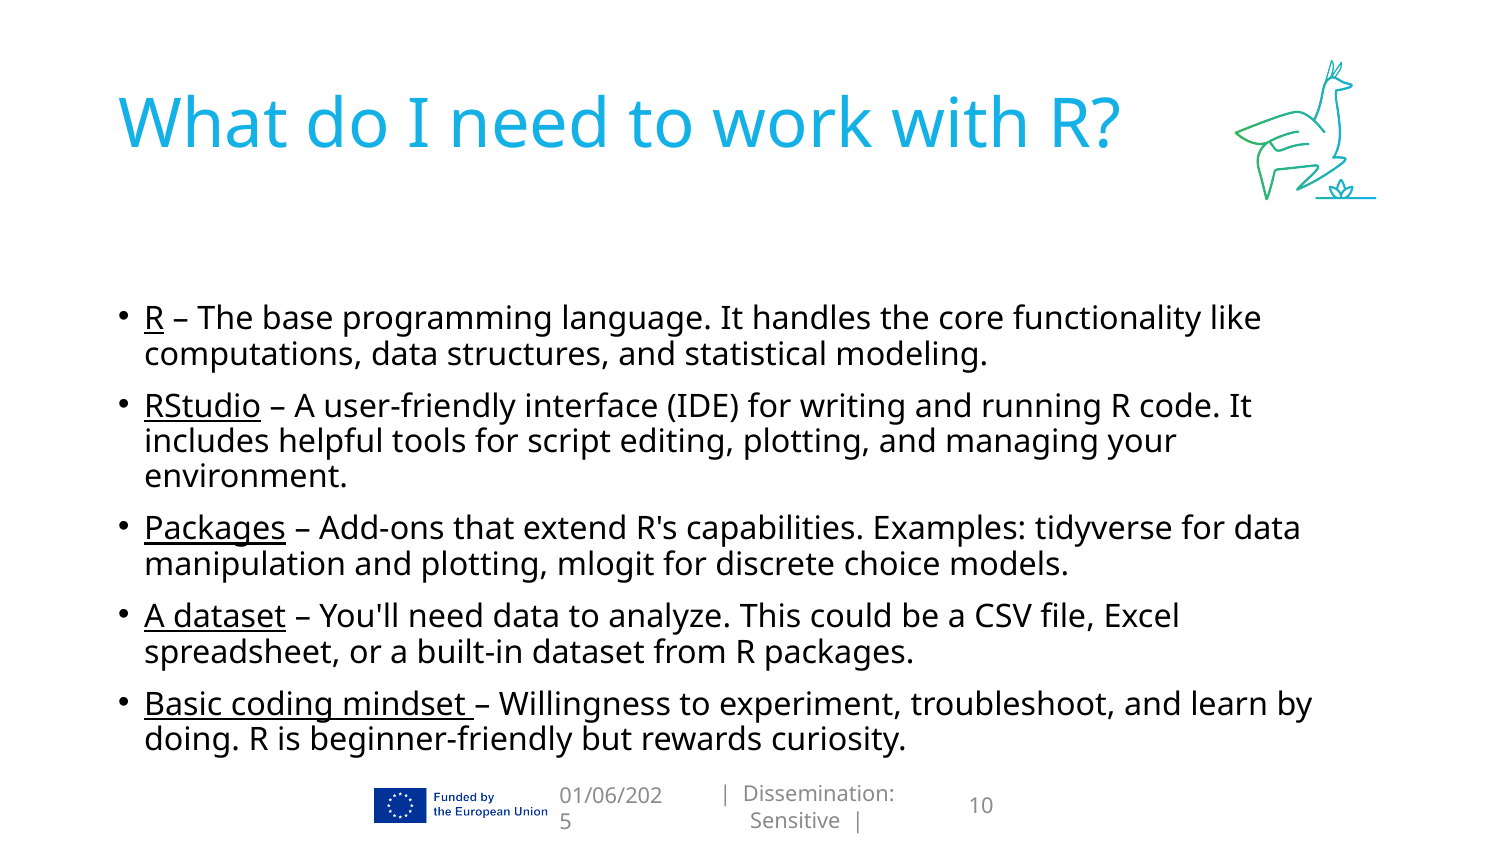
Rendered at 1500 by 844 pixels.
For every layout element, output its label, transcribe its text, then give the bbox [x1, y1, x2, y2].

list What do I need to work with R? [103, 78, 1229, 173]
picture [371, 785, 555, 826]
list R – The base programming language. It handles the core functionality like computations, data structures, and statistical modeling. RStudio – A user-friendly interface (IDE) for writing and running R code. It includes helpful tools for script editing, plotting, and managing your environment. Packages – Add-ons that extend R's capabilities. Examples: tidyverse for data manipulation and plotting, mlogit for discrete choice models. A dataset – You'll need data to analyze. This could be a CSV file, Excel spreadsheet, or a built-in dataset from R packages. Basic coding mindset – Willingness to experiment, troubleshoot, and learn by doing. R is beginner-friendly but rewards curiosity. [103, 290, 1383, 766]
picture [1214, 38, 1397, 222]
